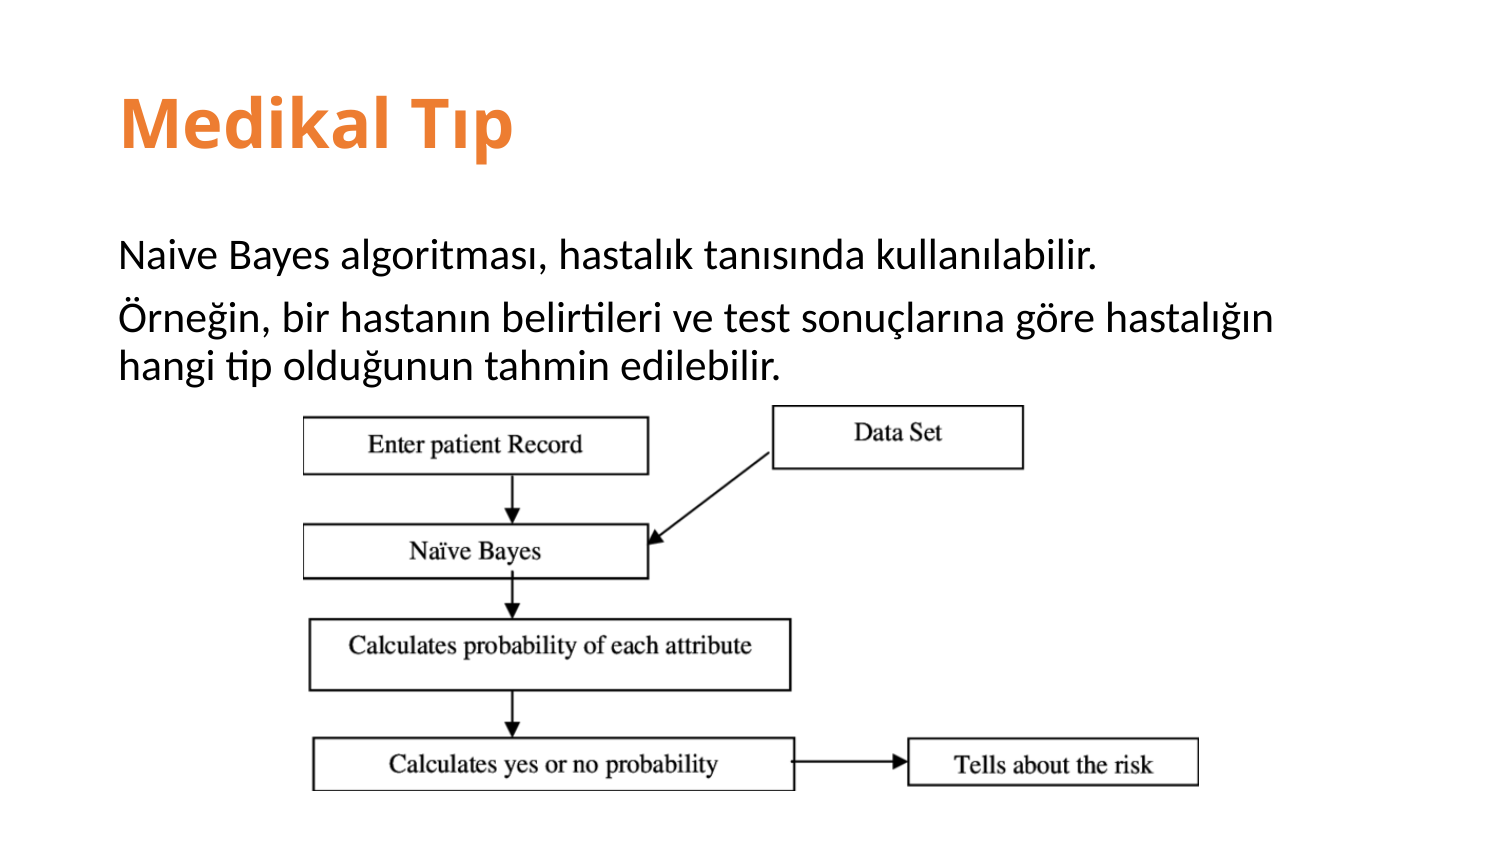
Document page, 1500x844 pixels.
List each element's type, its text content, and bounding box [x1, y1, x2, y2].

title Medikal Tıp [103, 44, 1397, 208]
list Naive Bayes algoritması, hastalık tanısında kullanılabilir. Örneğin, bir hastanın belirtileri ve test sonuçlarına göre hastalığın hangi tip olduğunun tahmin edilebilir. [103, 224, 1397, 760]
picture [303, 405, 1199, 791]
